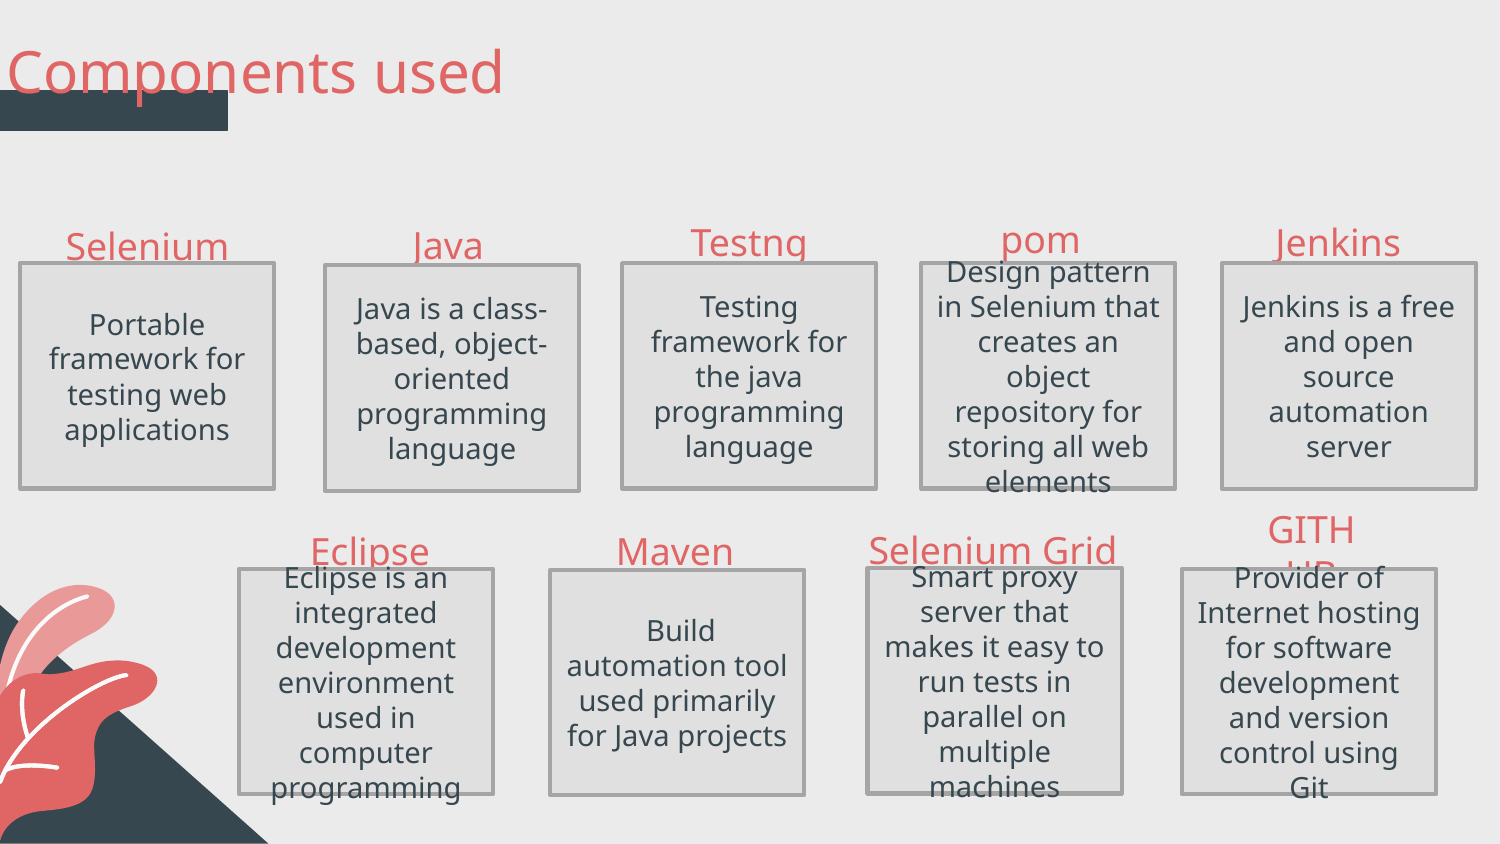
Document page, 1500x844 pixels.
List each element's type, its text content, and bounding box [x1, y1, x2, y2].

text_box Testng [575, 219, 852, 261]
text_box pom [852, 216, 1229, 261]
text_box Jenkins [1246, 219, 1431, 261]
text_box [0, 584, 170, 841]
title Components used [0, 9, 1183, 93]
text_box Maven [542, 528, 808, 573]
subtitle Selenium [0, 223, 276, 268]
text_box Smart proxy server that makes it easy to run tests in parallel on multiple machines [865, 566, 1124, 796]
text_box Eclipse is an integrated development environment used in computer programming [237, 567, 495, 796]
text_box Portable framework for testing web applications [18, 261, 276, 491]
text_box Eclipse [251, 528, 489, 567]
text_box Provider of Internet hosting for software development and version control using Git [1180, 567, 1438, 796]
text_box Testing framework for the java programming language [620, 261, 878, 491]
text_box Java [276, 222, 620, 266]
text_box Java is a class-based, object-oriented programming language [323, 263, 581, 493]
text_box GITHUB [1243, 528, 1380, 567]
text_box Design pattern in Selenium that creates an object repository for storing all web elements [919, 261, 1177, 491]
text_box Build automation tool used primarily for Java projects [548, 568, 806, 797]
text_box Jenkins is a free and open source automation server [1220, 261, 1478, 491]
text_box Selenium Grid [852, 518, 1134, 580]
